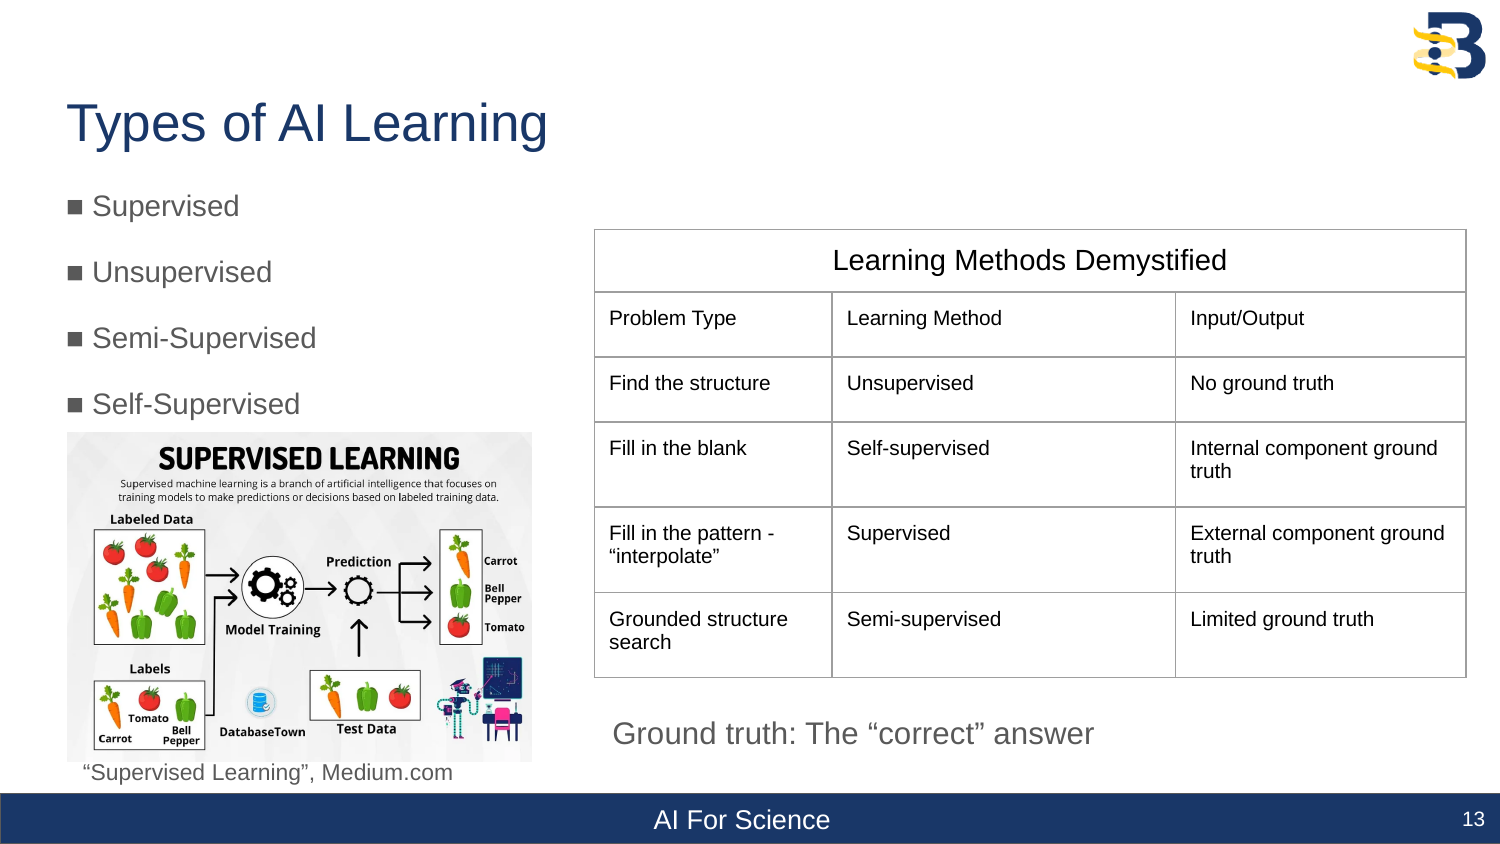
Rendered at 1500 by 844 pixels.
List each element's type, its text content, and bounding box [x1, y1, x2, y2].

table_header Learning Methods Demystified [595, 230, 1465, 291]
table_cell Fill in the blank [595, 423, 831, 506]
text_box “Supervised Learning”, Medium.com [67, 742, 666, 806]
table_cell Self-supervised [833, 423, 1175, 506]
table_cell Input/Output [1176, 293, 1465, 356]
table_cell Limited ground truth [1176, 593, 1465, 677]
table_cell Supervised [833, 508, 1175, 592]
text_box Ground truth: The “correct” answer [597, 698, 1467, 767]
slide_number ‹#› [1410, 786, 1500, 844]
text_box AI For Science [638, 786, 847, 844]
table_cell External component ground truth [1176, 508, 1465, 592]
picture [1413, 12, 1491, 83]
table_cell Unsupervised [833, 358, 1175, 421]
table_cell Semi-supervised [833, 593, 1175, 677]
title Types of AI Learning [51, 72, 1449, 167]
table_cell Grounded structure search [595, 593, 831, 677]
table_cell Problem Type [595, 293, 831, 356]
table_cell Find the structure [595, 358, 831, 421]
text_box [0, 793, 638, 844]
picture [67, 432, 532, 762]
list ■ Supervised ■ Unsupervised ■ Semi-Supervised ■ Self-Supervised [51, 166, 660, 427]
text_box [847, 793, 1410, 844]
table_cell Fill in the pattern - “interpolate” [595, 508, 831, 592]
table_cell No ground truth [1176, 358, 1465, 421]
table_cell Internal component ground truth [1176, 423, 1465, 506]
table_cell Learning Method [833, 293, 1175, 356]
